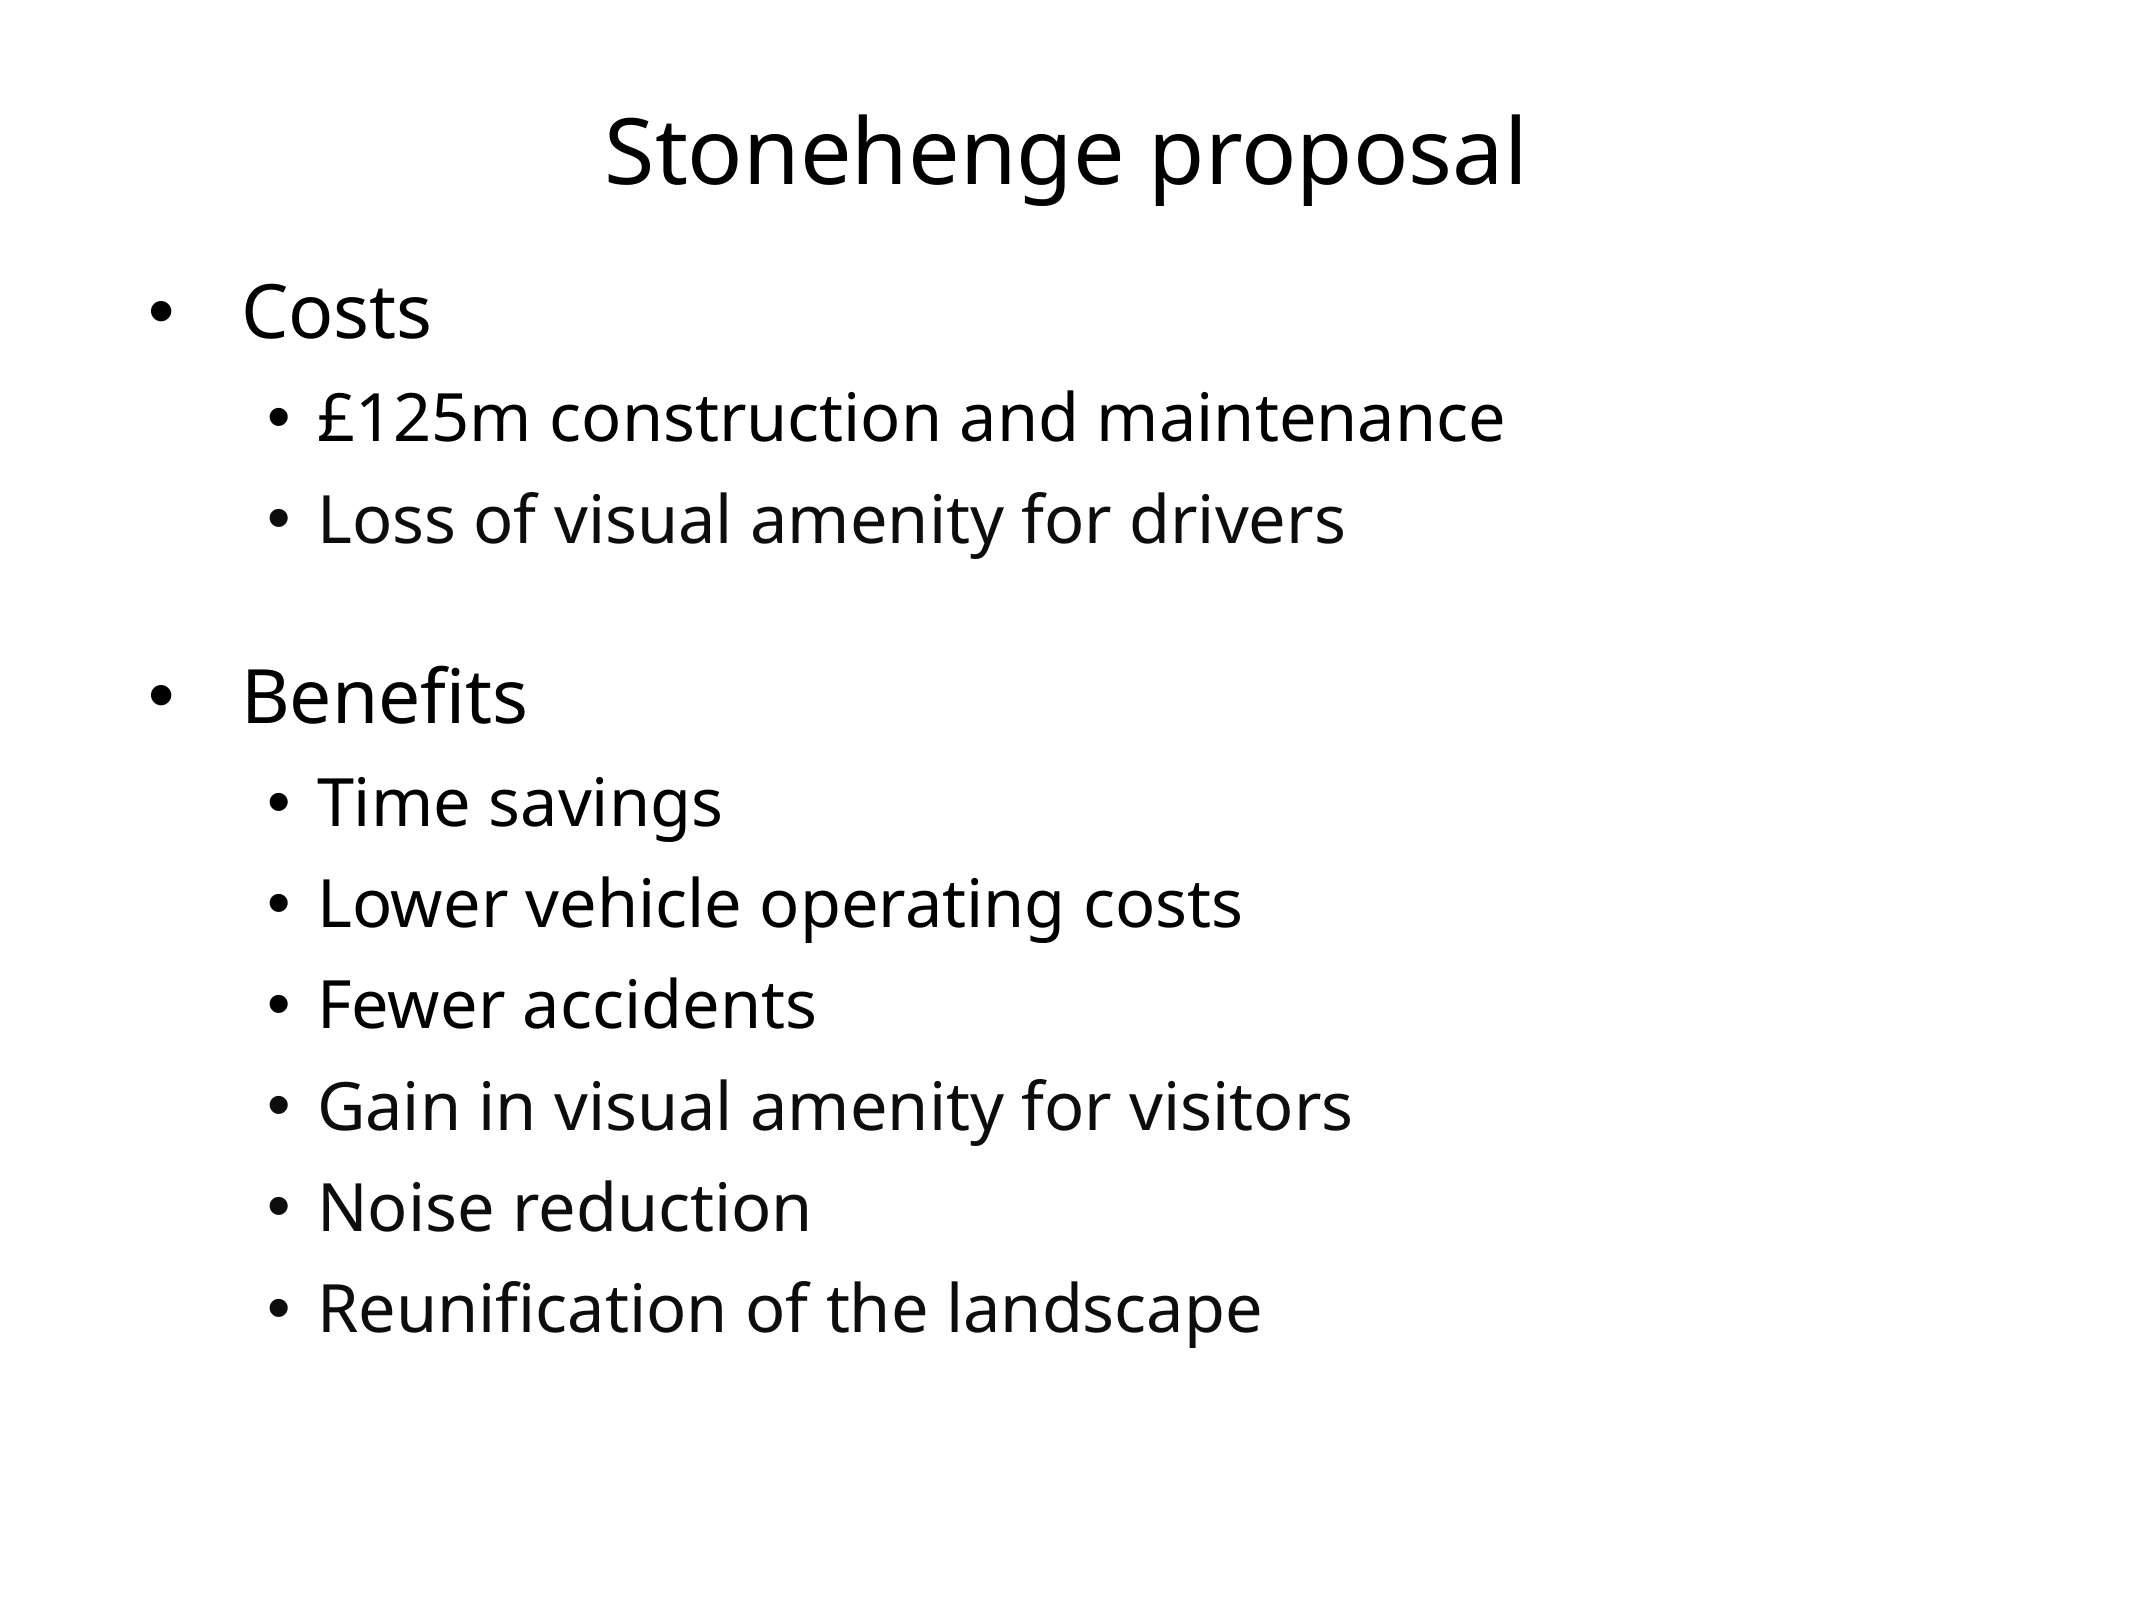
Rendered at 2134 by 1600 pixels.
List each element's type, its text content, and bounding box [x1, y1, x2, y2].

title Stonehenge proposal [146, 0, 1987, 310]
list Costs £125m construction and maintenance Loss of visual amenity for drivers Benefits Time savings Lower vehicle operating costs Fewer accidents Gain in visual amenity for visitors Noise reduction Reunification of the landscape [133, 266, 1974, 1467]
